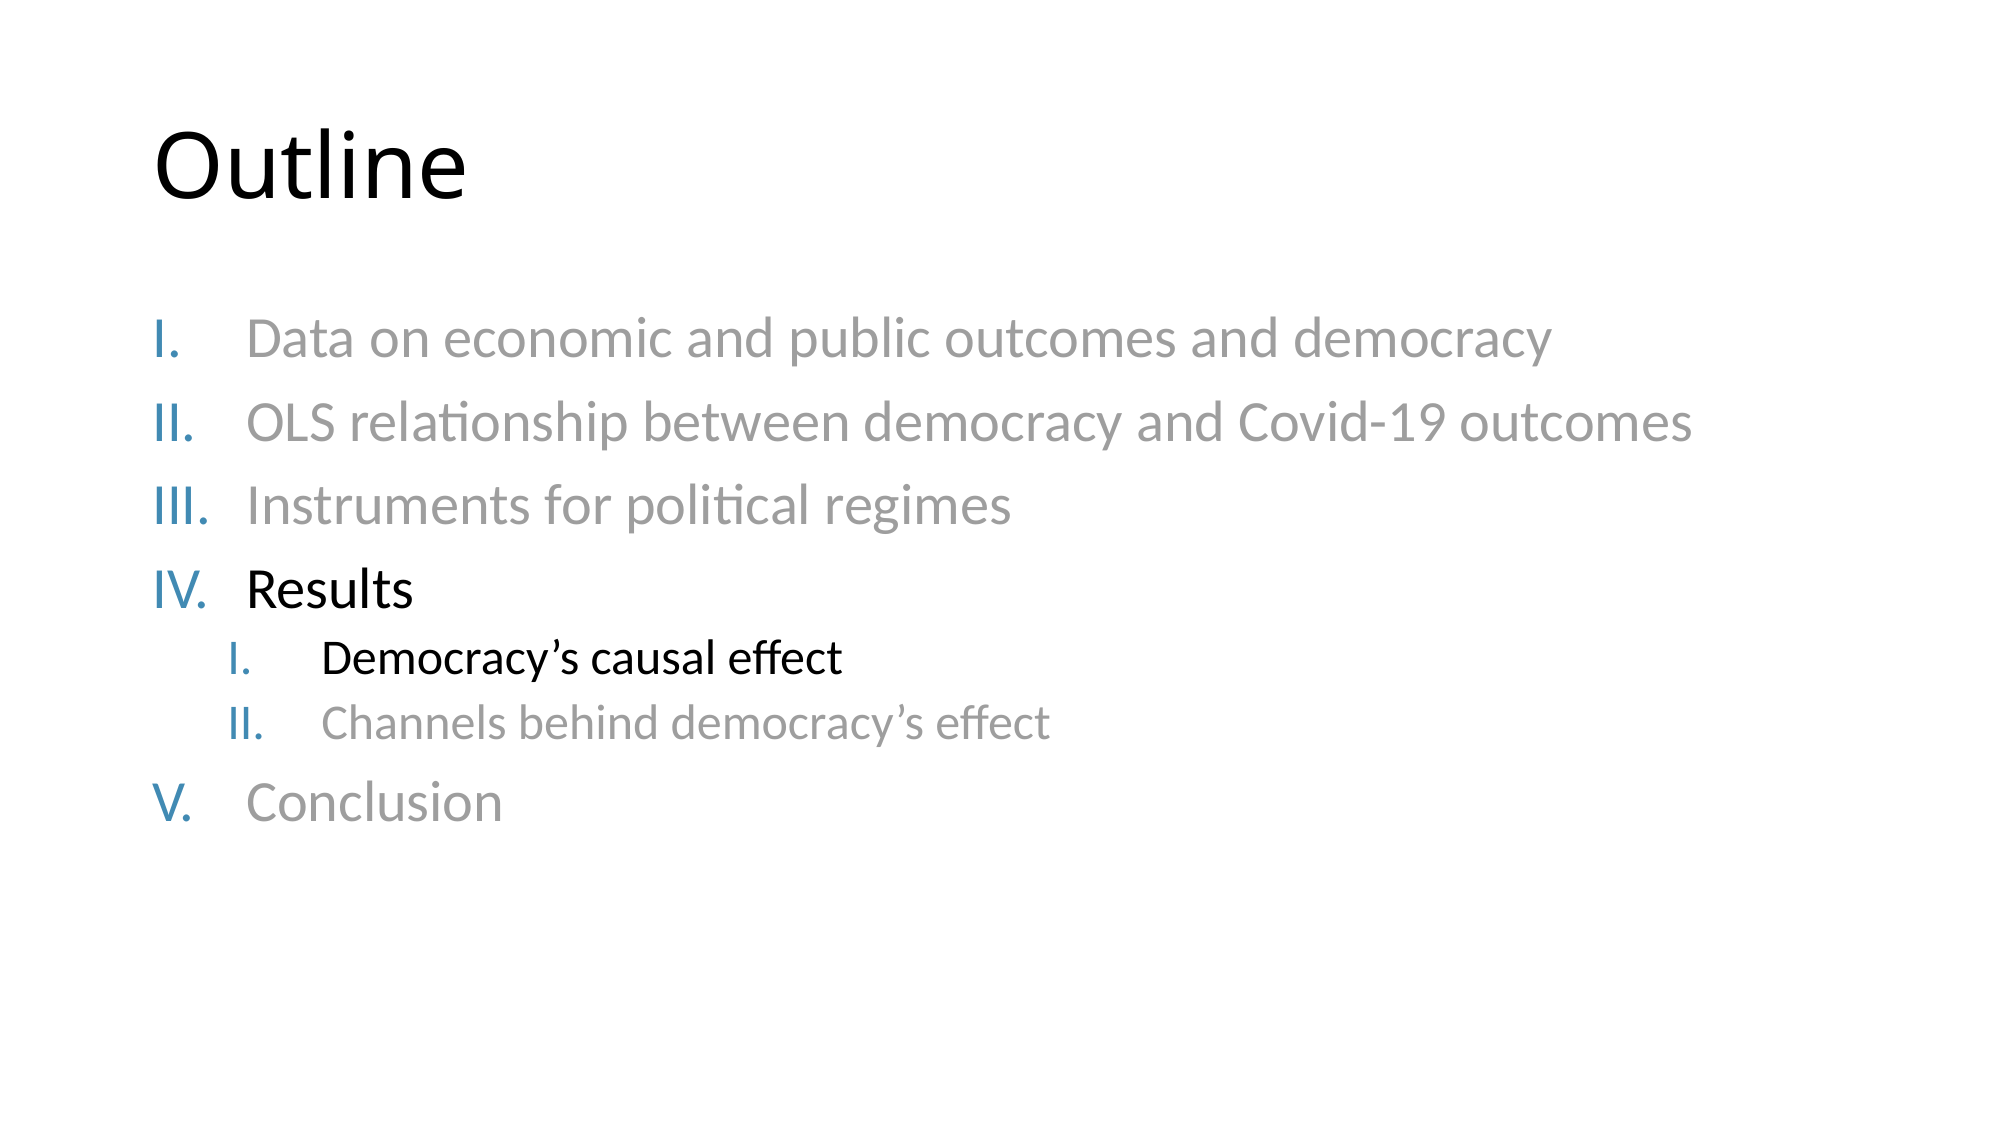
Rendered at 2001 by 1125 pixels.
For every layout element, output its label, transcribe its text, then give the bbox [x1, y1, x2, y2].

list Data on economic and public outcomes and democracy OLS relationship between democracy and Covid-19 outcomes Instruments for political regimes Results Democracy’s causal effect Channels behind democracy’s effect Conclusion [137, 299, 1863, 1014]
title Outline [137, 59, 1863, 278]
